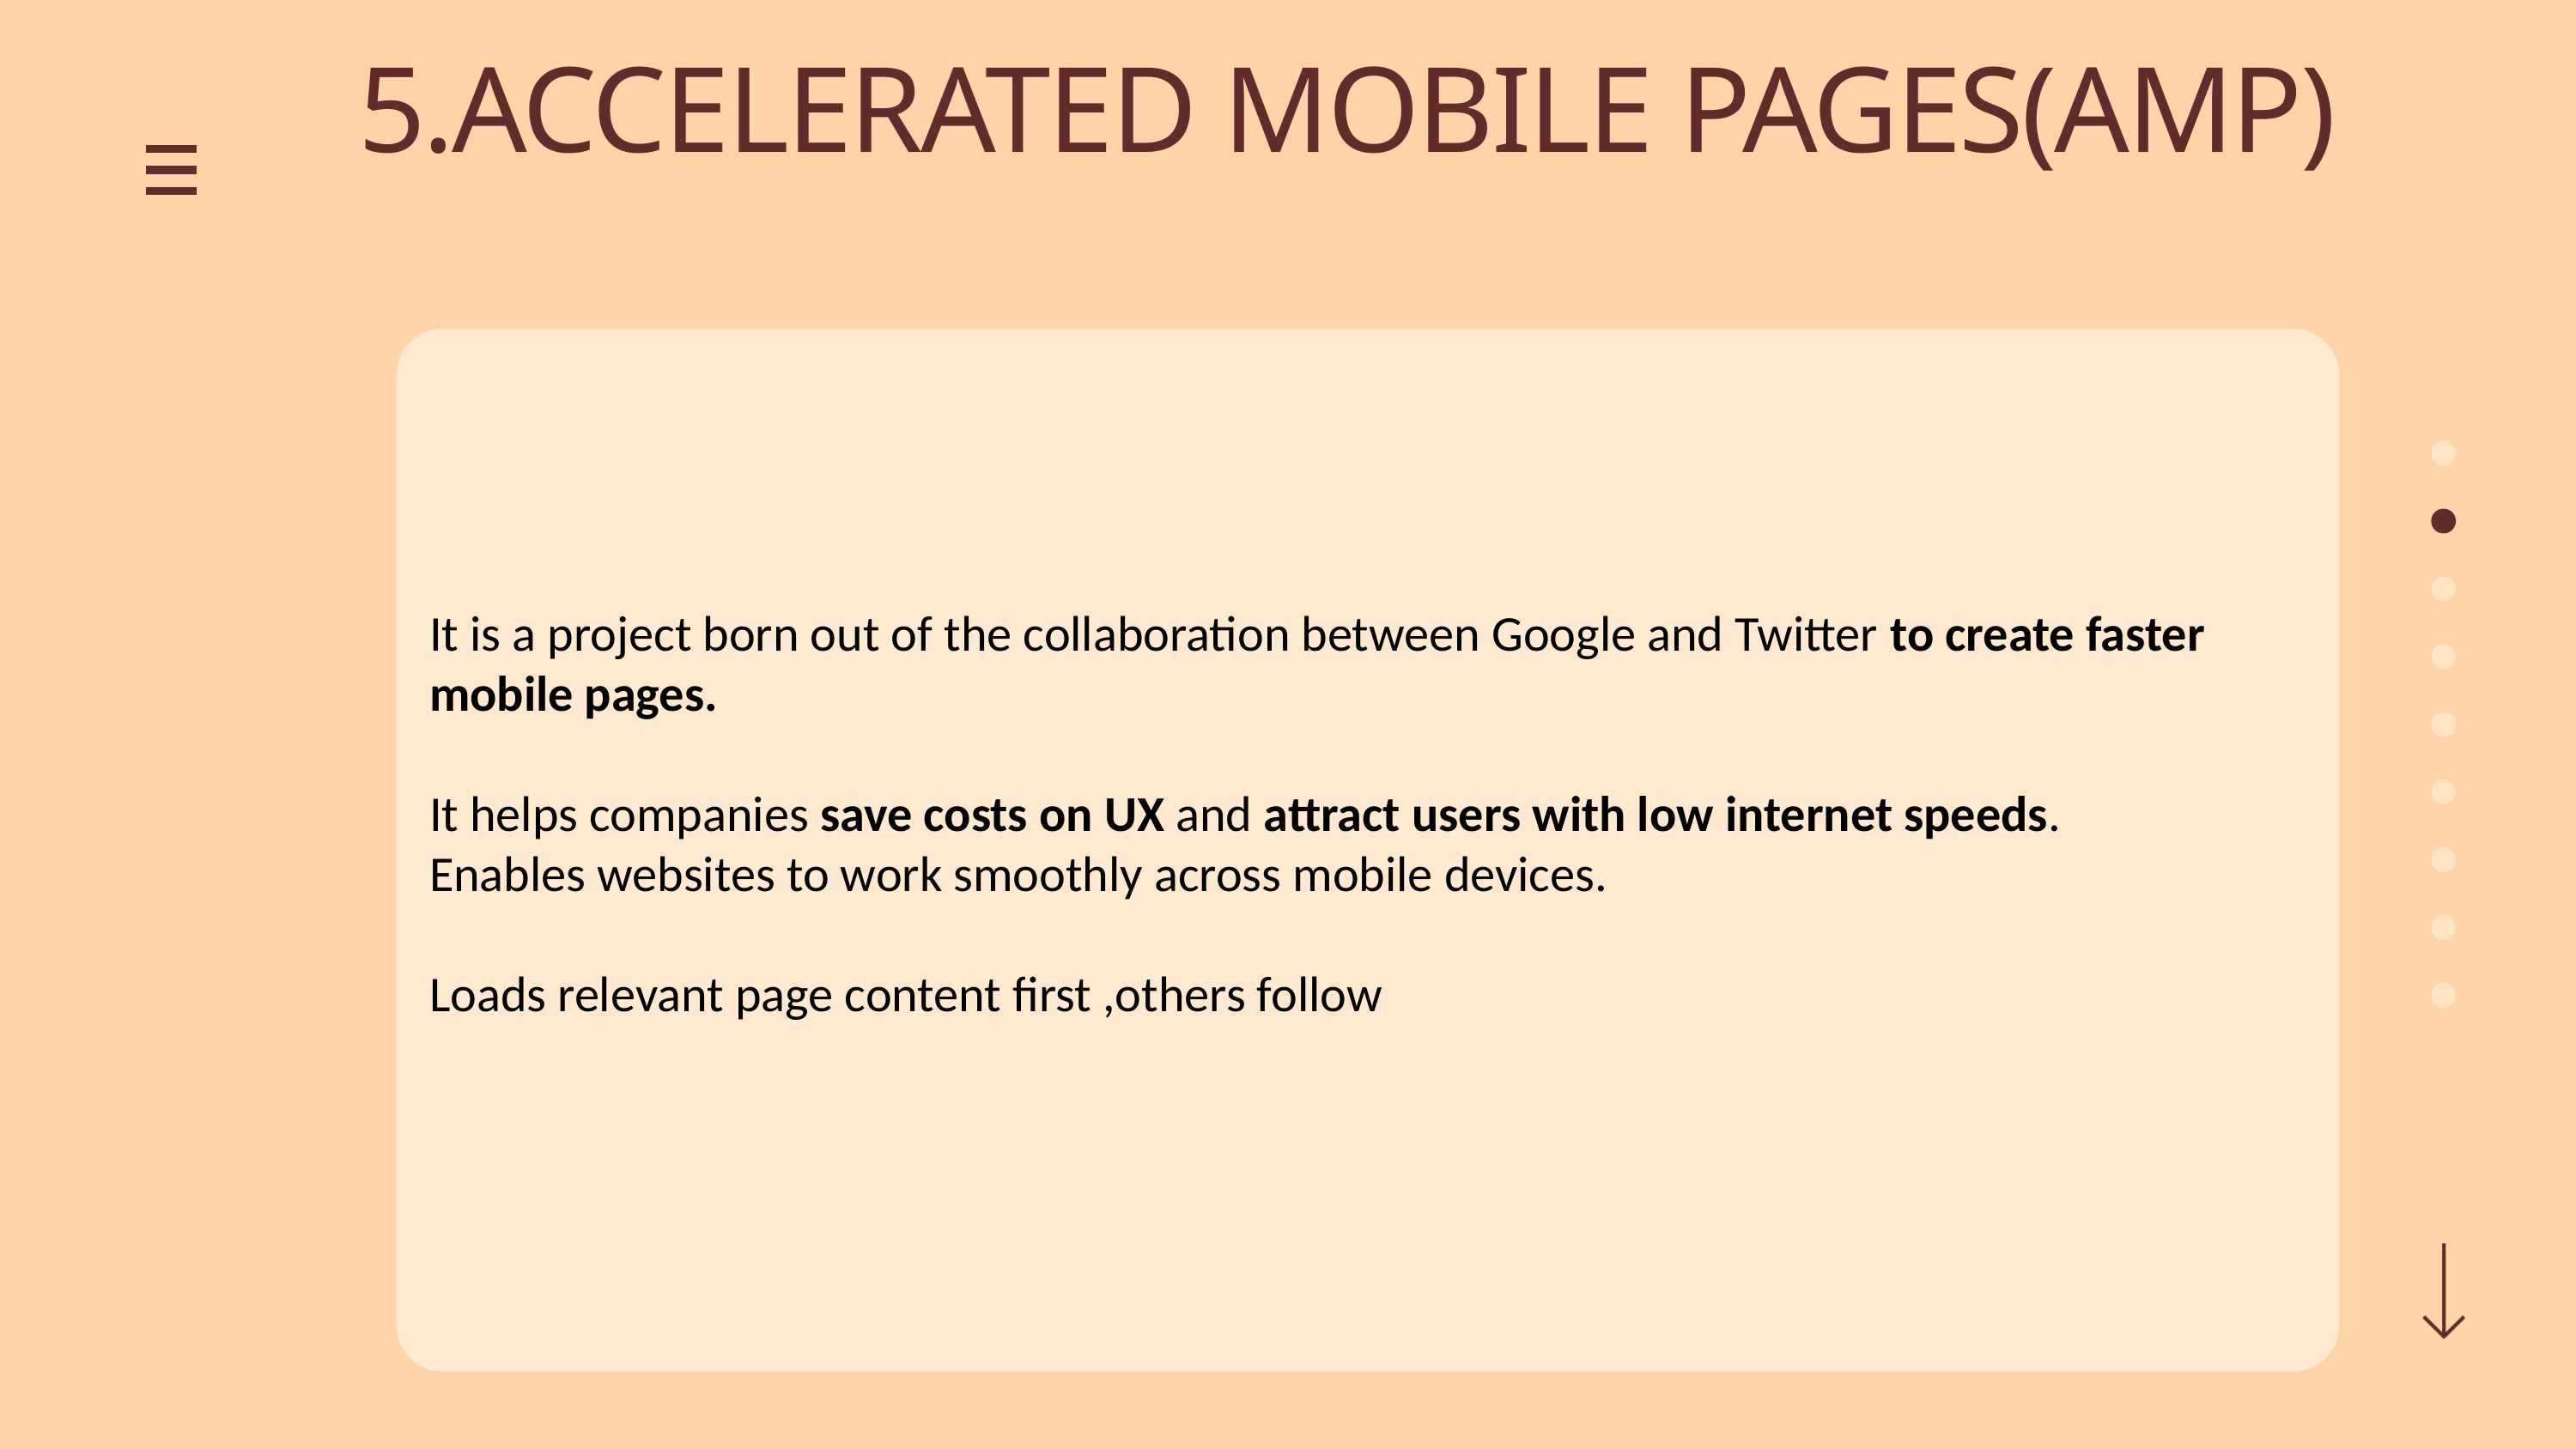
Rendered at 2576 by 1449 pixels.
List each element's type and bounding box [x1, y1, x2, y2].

text_box [2431, 440, 2457, 1008]
picture [2395, 1244, 2492, 1338]
text_box [146, 144, 197, 196]
text_box [343, 21, 2351, 1373]
